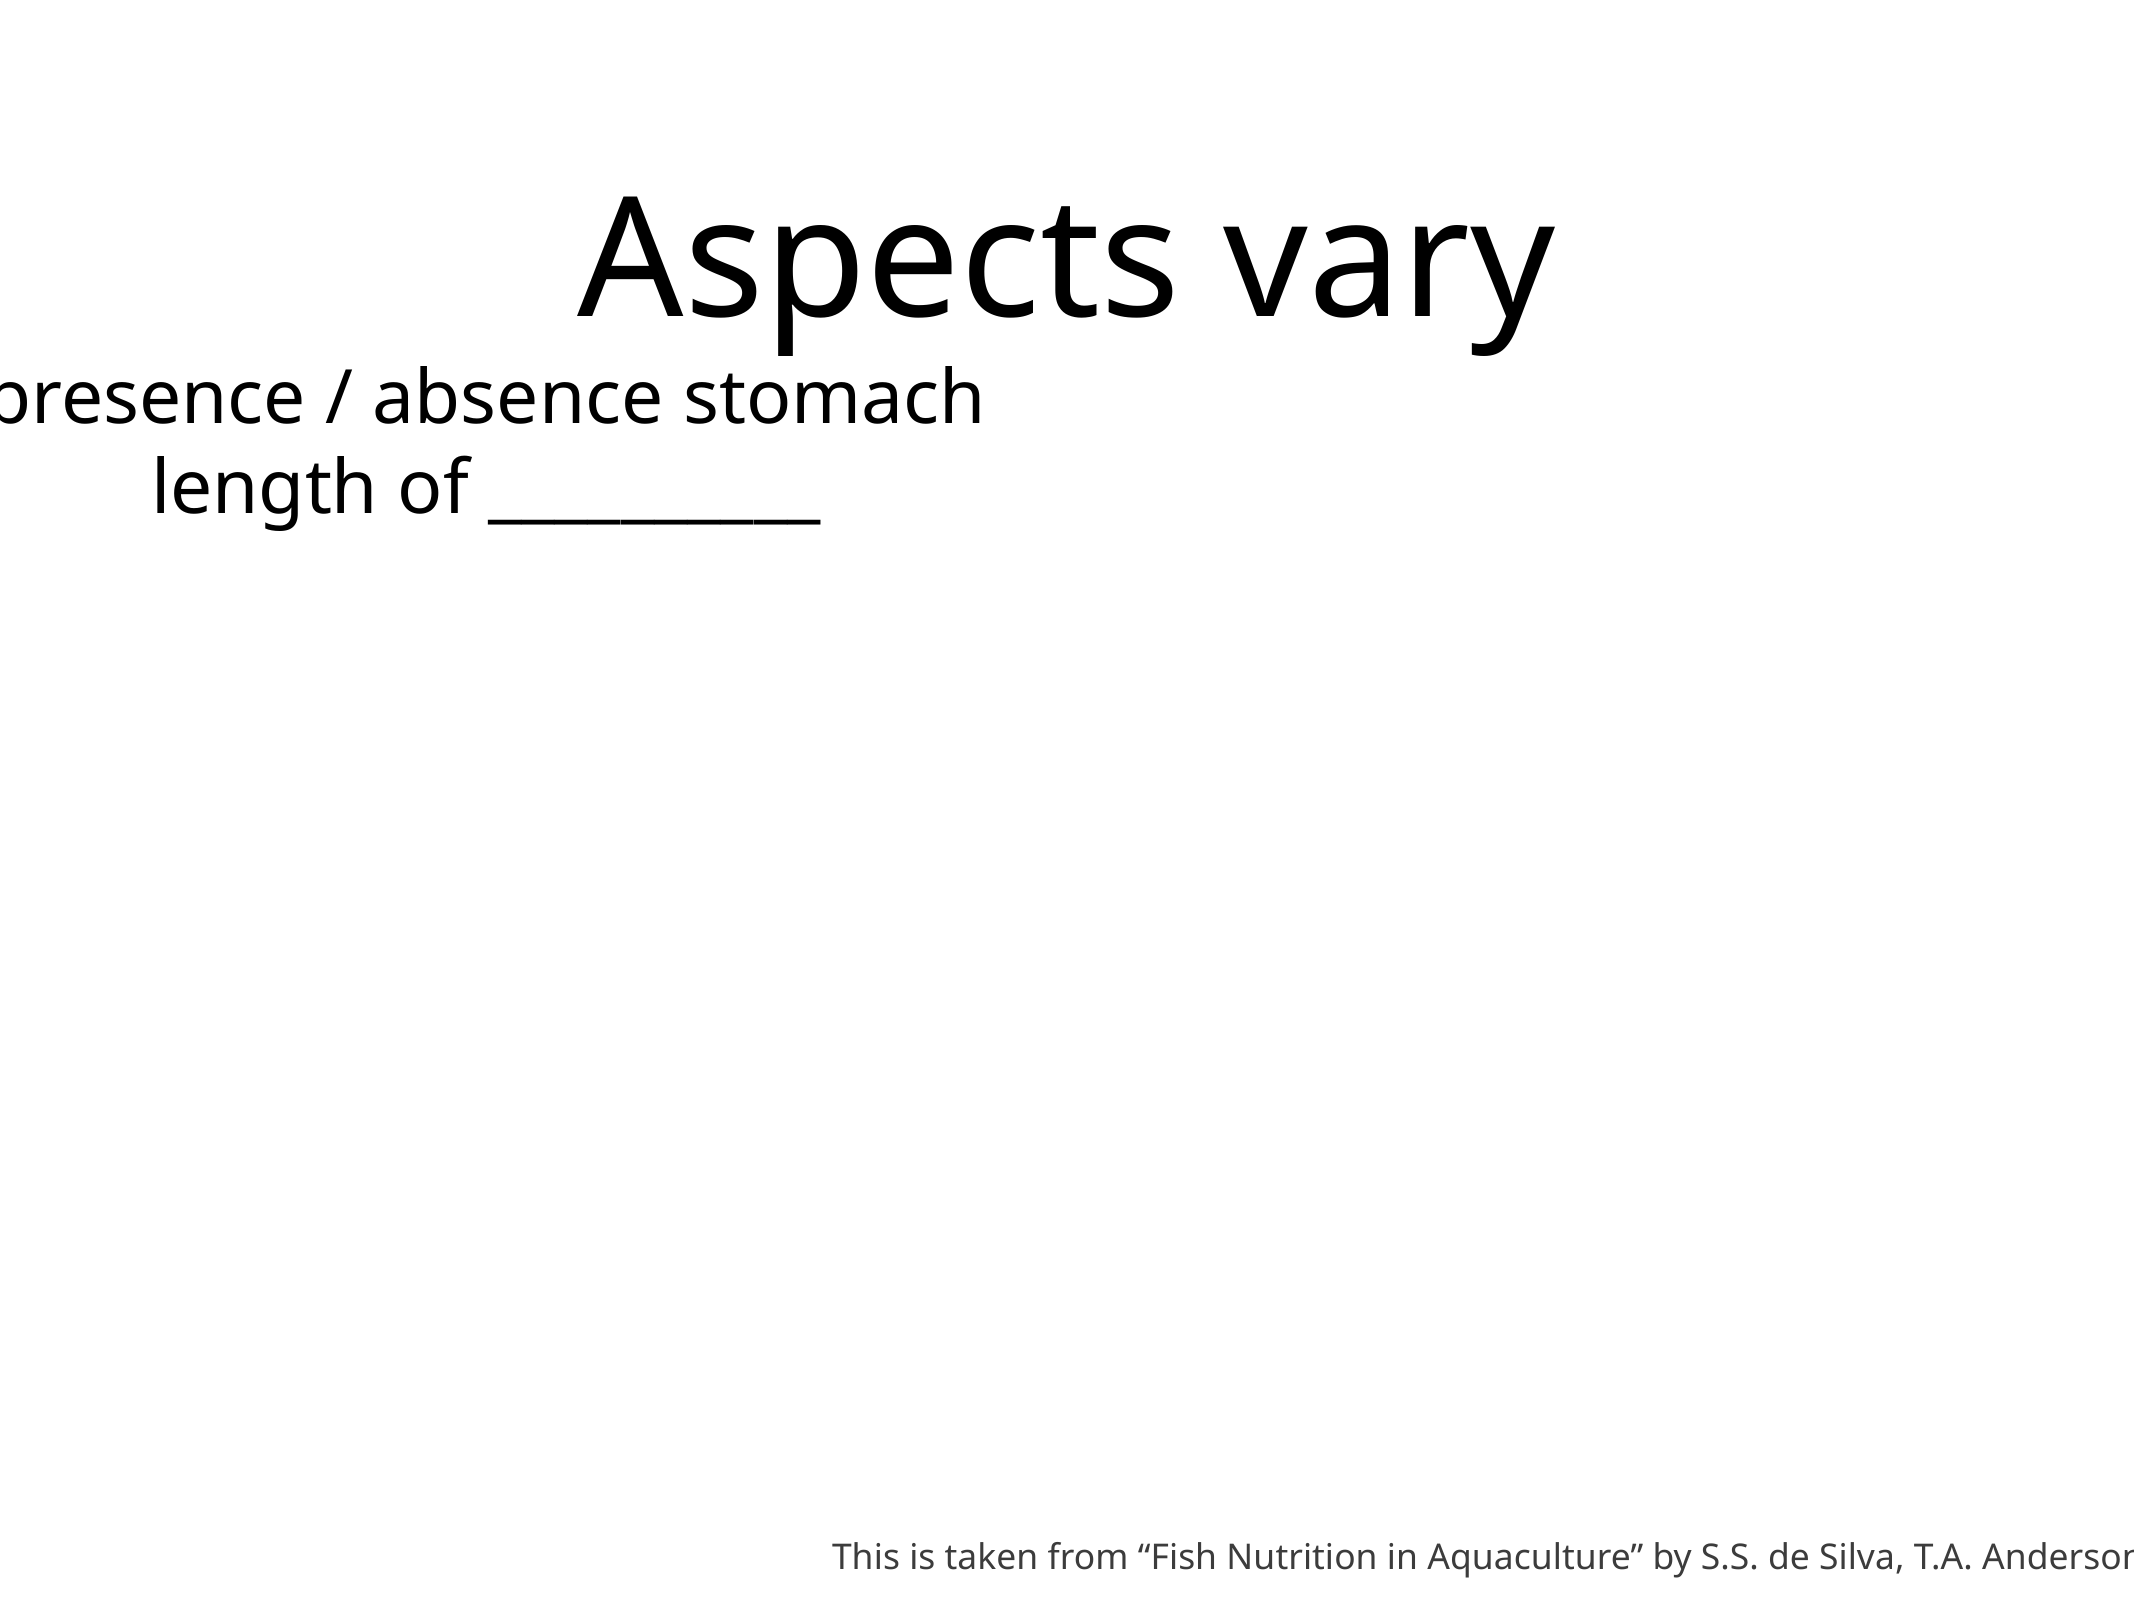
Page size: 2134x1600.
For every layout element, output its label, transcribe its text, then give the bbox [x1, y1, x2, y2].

text_box presence / absence stomach length of __________ [0, 340, 996, 538]
title Aspects vary [155, 72, 1978, 428]
text_box This is taken from “Fish Nutrition in Aquaculture” by S.S. de Silva, T.A. Anderson [823, 1525, 2134, 1586]
